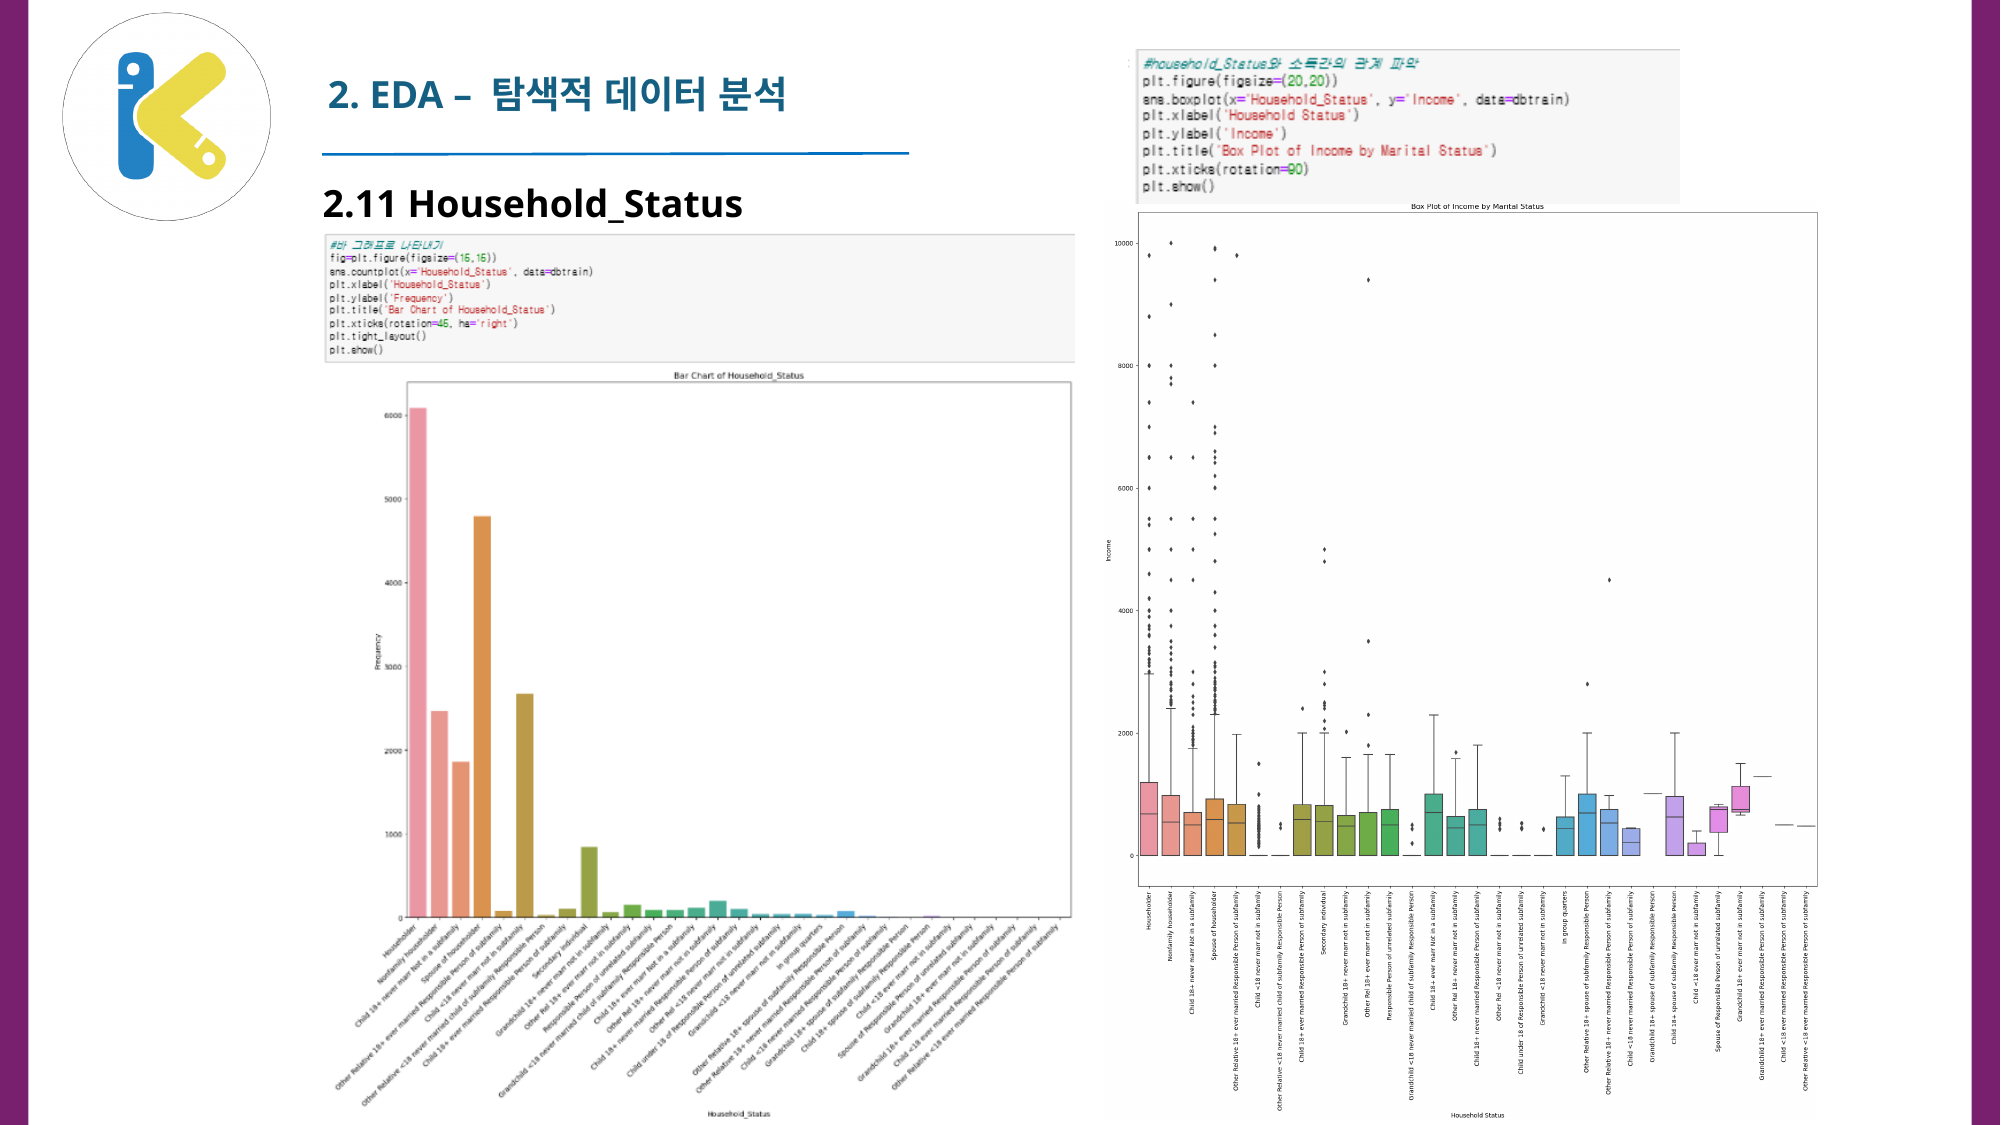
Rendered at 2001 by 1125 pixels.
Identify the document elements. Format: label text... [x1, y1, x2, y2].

text_box [1970, 0, 2000, 1125]
text_box 2.11 Household_Status [307, 172, 759, 233]
picture [51, 2, 281, 233]
picture [1101, 48, 1821, 1124]
text_box [0, 0, 30, 1125]
text_box 2. EDA – 탐색적 데이터 분석 [311, 48, 866, 139]
picture [321, 232, 1075, 1125]
